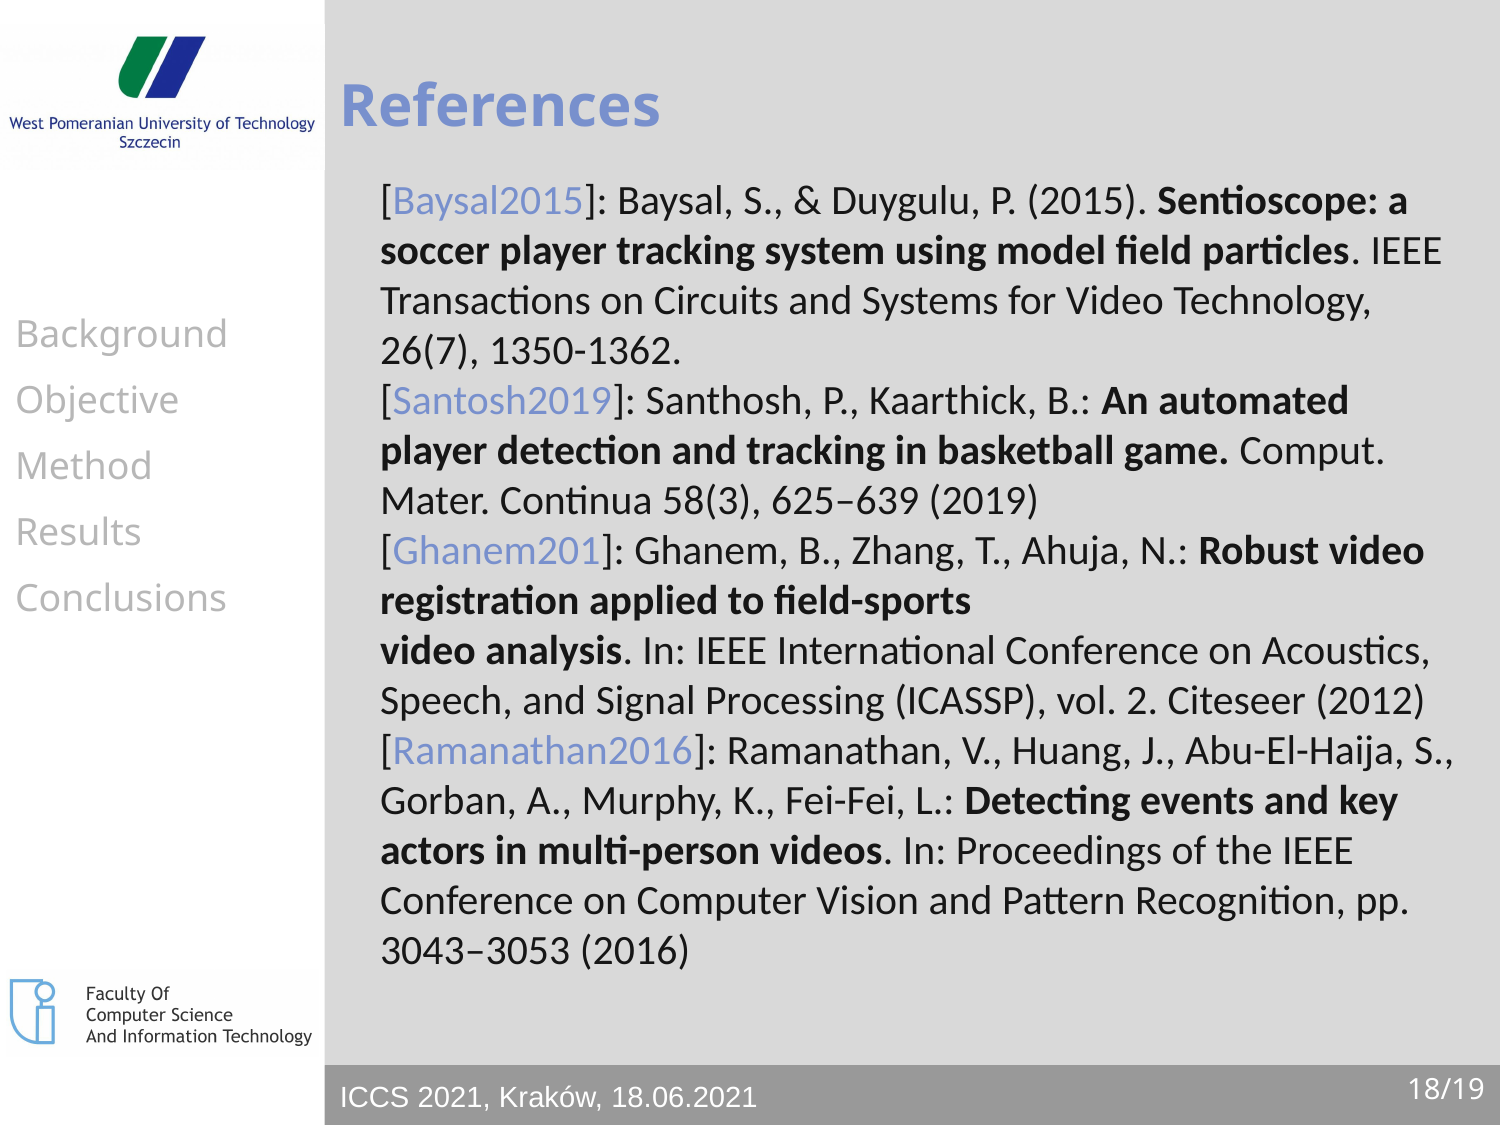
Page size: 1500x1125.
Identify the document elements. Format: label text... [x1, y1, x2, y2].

text_box [Baysal2015]: Baysal, S., & Duygulu, P. (2015). Sentioscope: a soccer player tracking system using model field particles. IEEE Transactions on Circuits and Systems for Video Technology, 26(7), 1350-1362. [Santosh2019]: Santhosh, P., Kaarthick, B.: An automated player detection and tracking in basketball game. Comput. Mater. Continua 58(3), 625–639 (2019) [Ghanem201]: Ghanem, B., Zhang, T., Ahuja, N.: Robust video registration applied to field-sports video analysis. In: IEEE International Conference on Acoustics, Speech, and Signal Processing (ICASSP), vol. 2. Citeseer (2012) [Ramanathan2016]: Ramanathan, V., Huang, J., Abu-El-Haija, S., Gorban, A., Murphy, K., Fei-Fei, L.: Detecting events and key actors in multi-person videos. In: Proceedings of the IEEE Conference on Computer Vision and Pattern Recognition, pp. 3043–3053 (2016) [346, 157, 1481, 1013]
slide_number 18/19 [1342, 1047, 1500, 1125]
subtitle Background Objective Method Results Conclusions [0, 295, 325, 880]
picture [0, 24, 324, 170]
title References [324, 0, 1500, 207]
picture [6, 969, 319, 1057]
